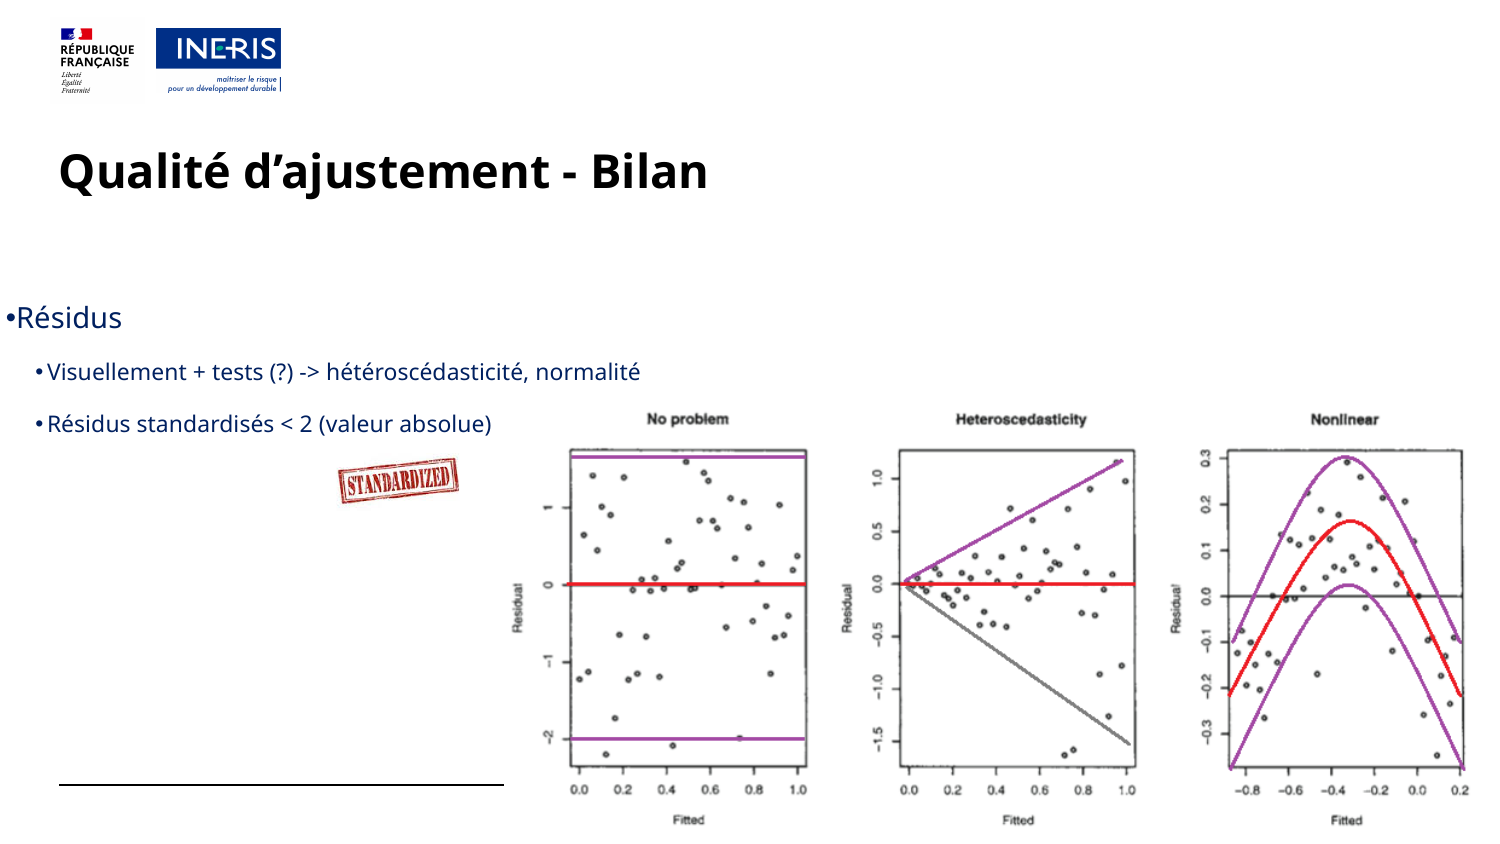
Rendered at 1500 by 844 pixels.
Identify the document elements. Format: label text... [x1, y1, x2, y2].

picture [156, 28, 281, 93]
title Qualité d’ajustement - Bilan [59, 147, 1441, 237]
picture [336, 446, 460, 511]
picture [50, 17, 145, 104]
picture [504, 390, 1480, 840]
list Résidus Visuellement + tests (?) -> hétéroscédasticité, normalité Résidus standardisés < 2 (valeur absolue) [5, 299, 1388, 722]
